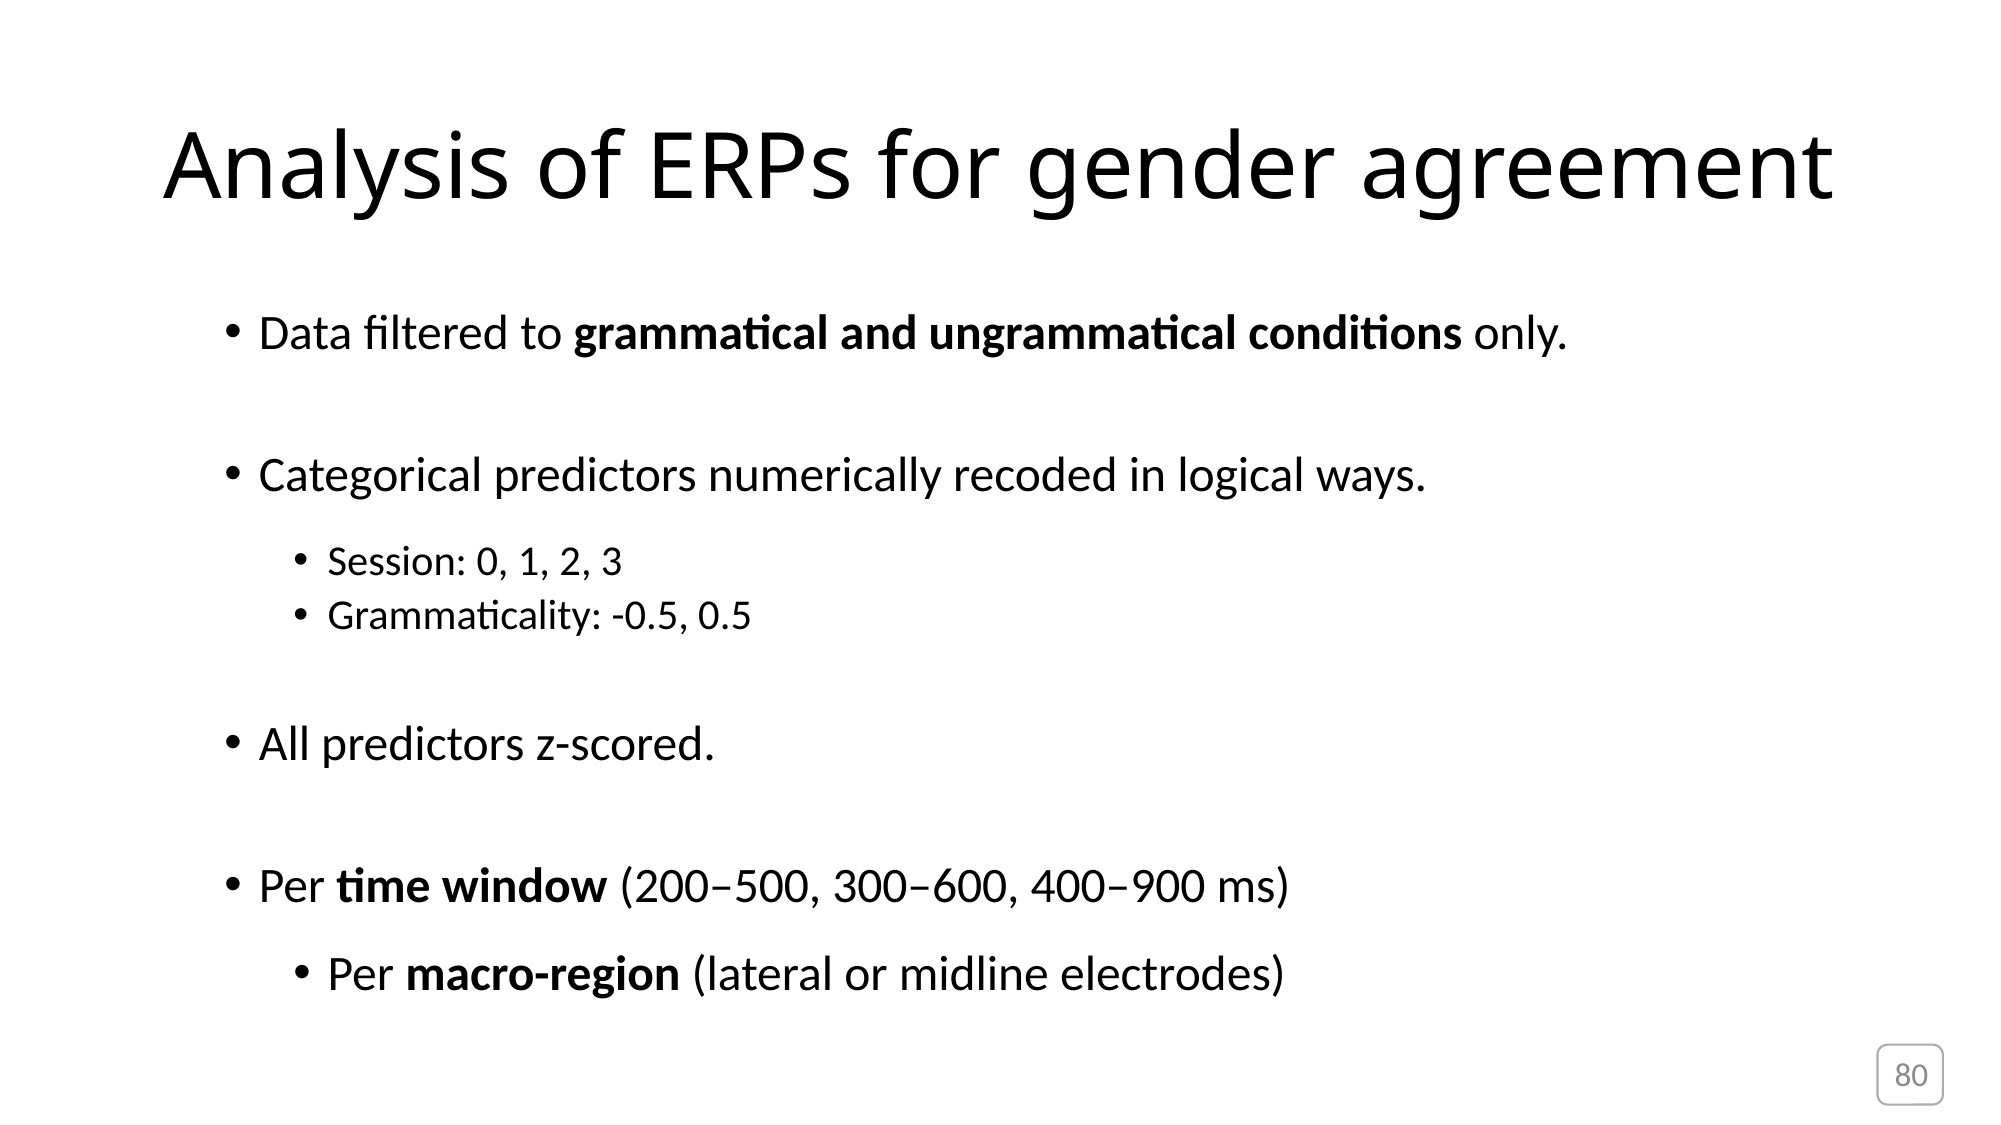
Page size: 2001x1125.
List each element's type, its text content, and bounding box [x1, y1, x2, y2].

slide_number 80 [1493, 1042, 1943, 1103]
list Data filtered to grammatical and ungrammatical conditions only. Categorical predictors numerically recoded in logical ways. Session: 0, 1, 2, 3 Grammaticality: -0.5, 0.5 All predictors z-scored. Per time window (200–500, 300–600, 400–900 ms) Per macro-region (lateral or midline electrodes) [209, 299, 1863, 1014]
title Analysis of ERPs for gender agreement [137, 59, 1863, 278]
